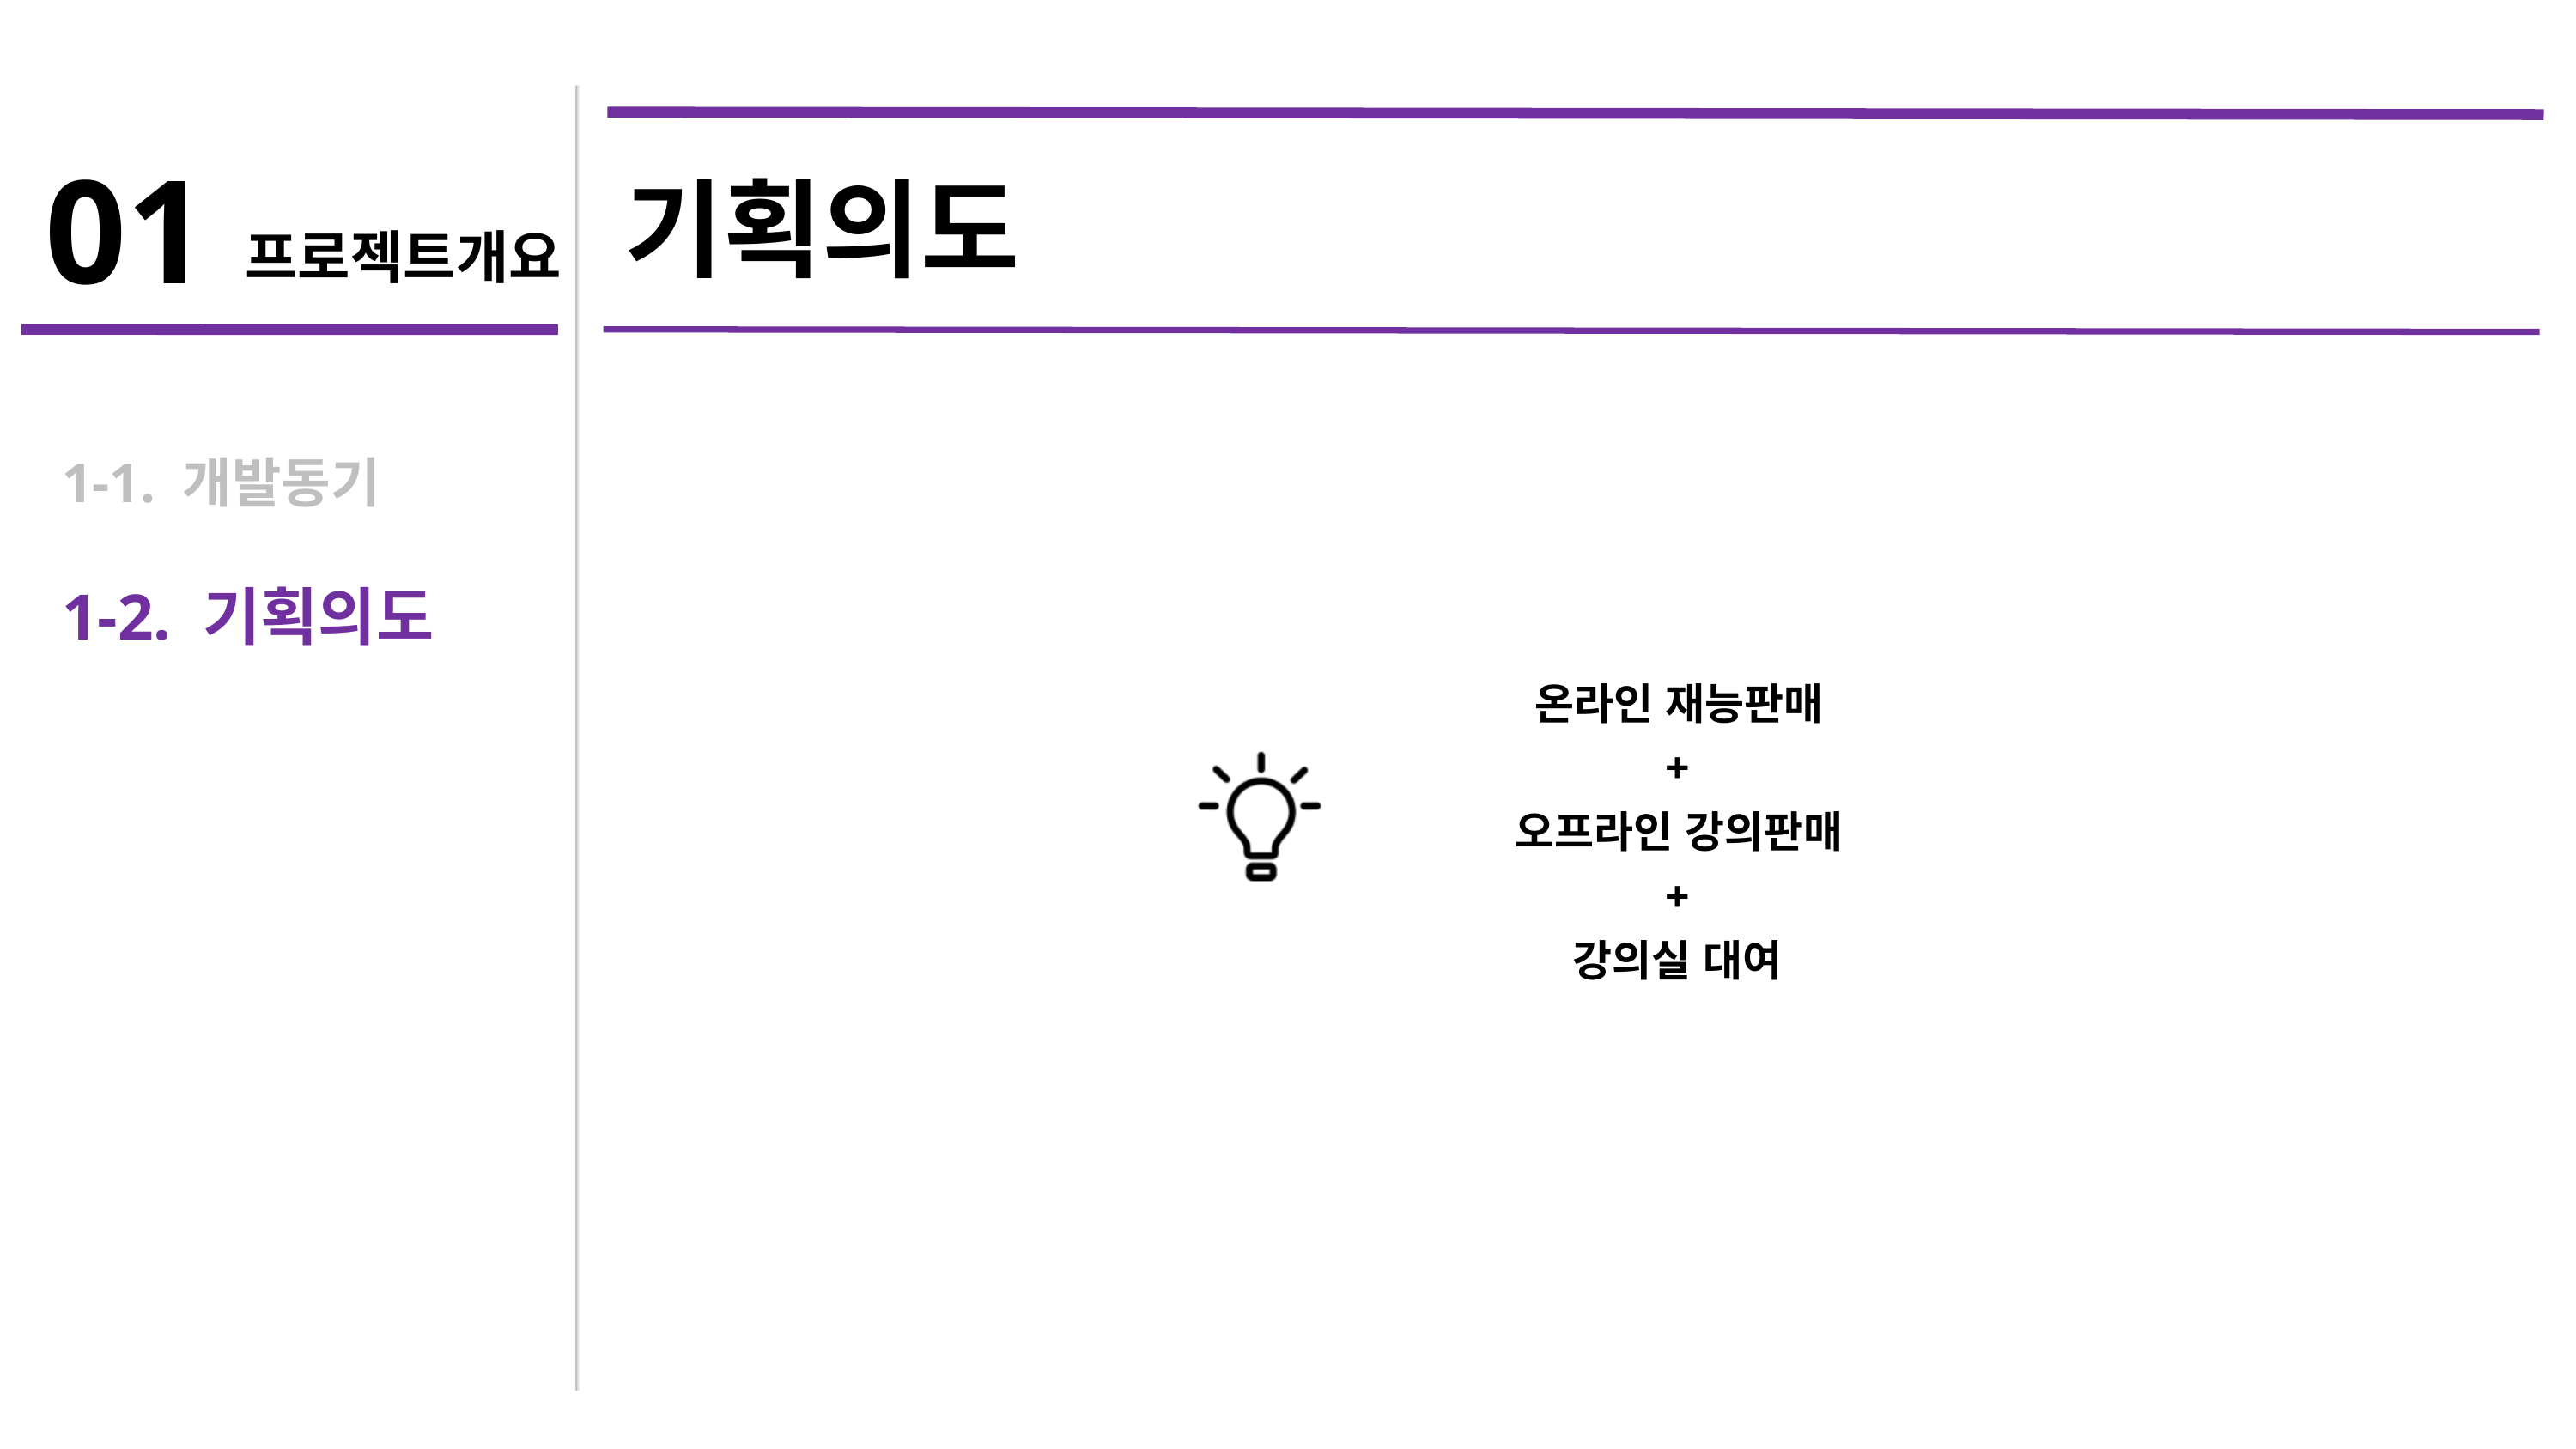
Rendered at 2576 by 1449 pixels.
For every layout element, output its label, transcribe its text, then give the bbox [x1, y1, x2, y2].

text_box + [1652, 734, 1707, 798]
text_box + [1652, 863, 1760, 927]
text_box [607, 112, 2544, 115]
text_box 강의실 대여 [1492, 927, 1863, 992]
text_box 기획의도 [687, 155, 1063, 297]
picture [1163, 718, 1356, 918]
text_box 1-2. 기획의도 [49, 571, 558, 659]
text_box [603, 329, 2540, 332]
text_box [32, 133, 683, 321]
text_box 오프라인 강의판매 [1423, 798, 1935, 864]
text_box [573, 328, 580, 1391]
text_box 온라인 재능판매 [1450, 670, 1908, 735]
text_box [573, 85, 580, 132]
text_box 1-1. 개발동기 [49, 442, 558, 520]
